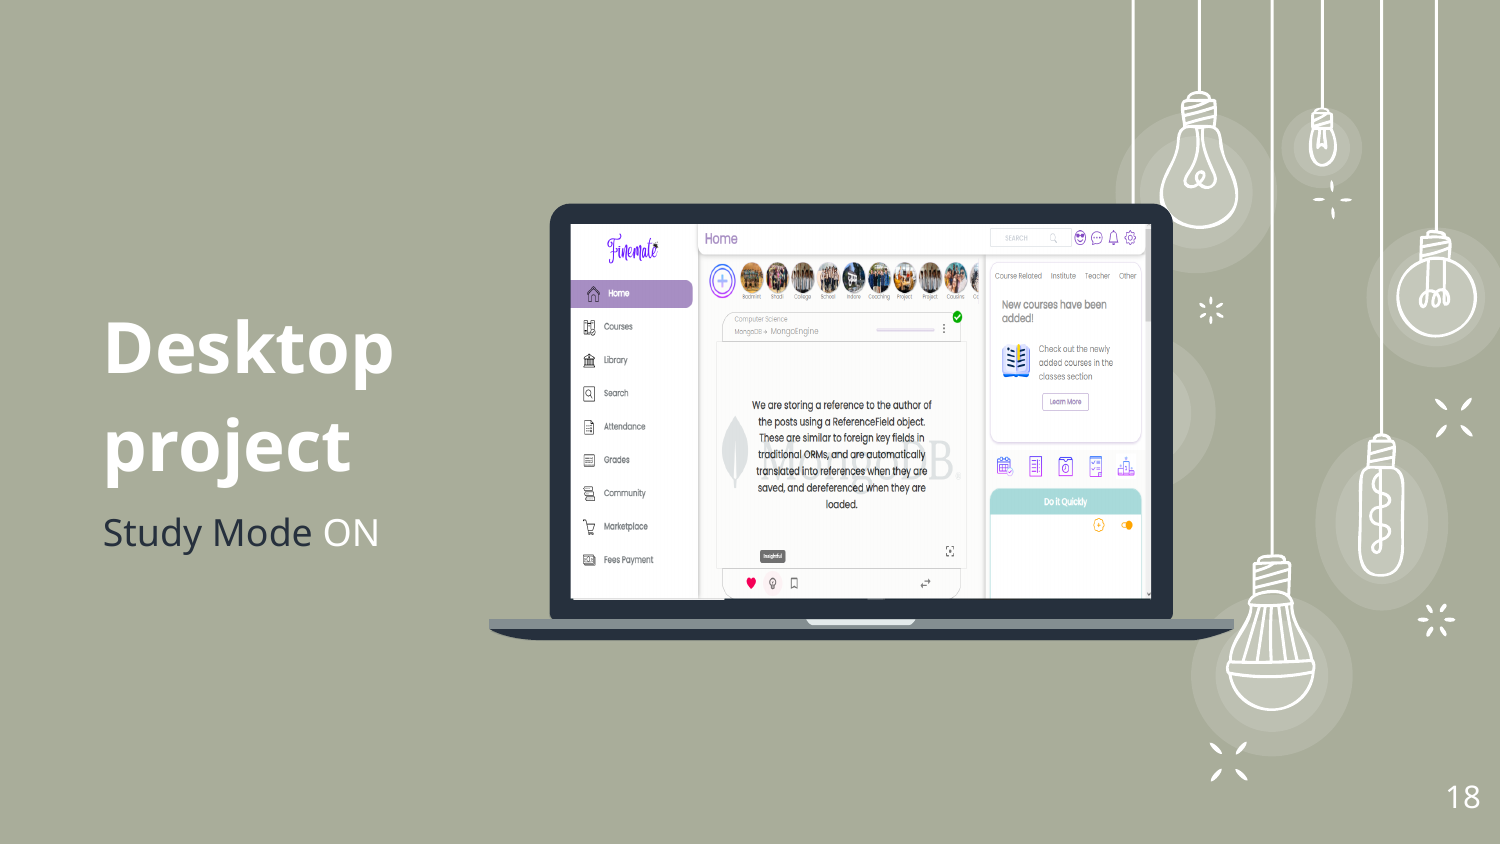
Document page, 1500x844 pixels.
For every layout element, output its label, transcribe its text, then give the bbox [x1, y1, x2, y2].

list Desktop project Study Mode ON [102, 61, 451, 783]
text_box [488, 203, 1235, 641]
picture [570, 223, 1152, 601]
slide_number 18 [1426, 766, 1482, 832]
